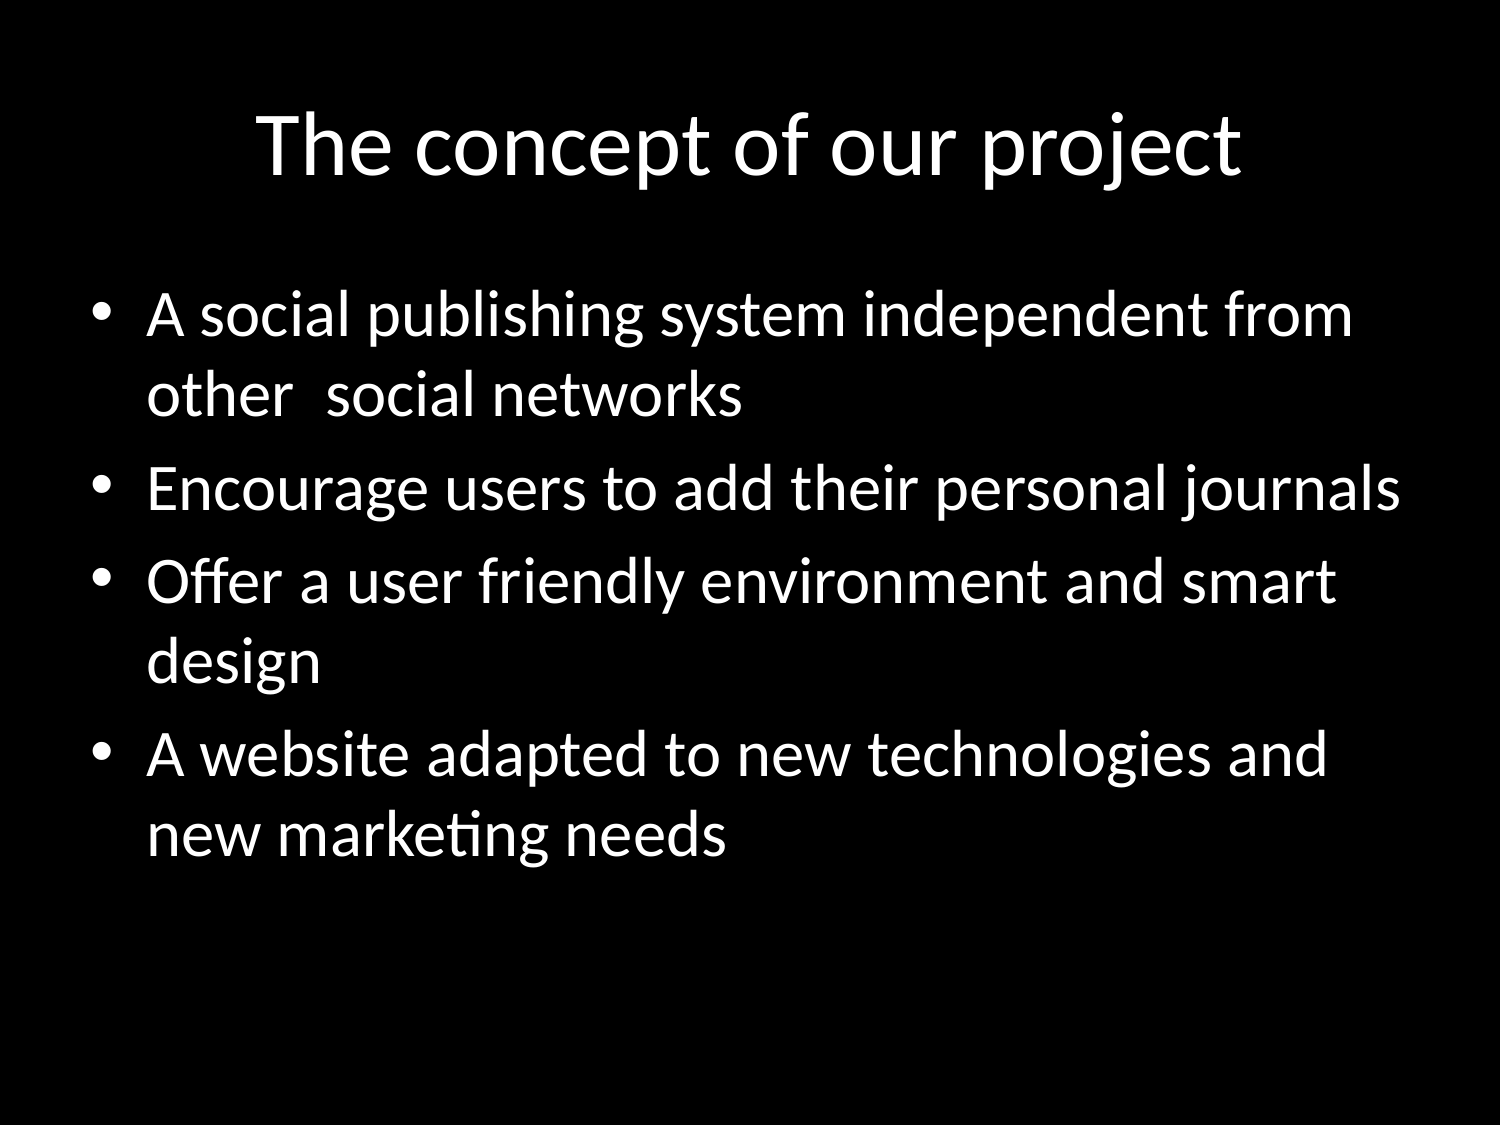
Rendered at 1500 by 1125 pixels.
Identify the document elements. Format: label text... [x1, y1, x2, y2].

list A social publishing system independent from other social networks Encourage users to add their personal journals Offer a user friendly environment and smart design A website adapted to new technologies and new marketing needs [75, 262, 1425, 1005]
title The concept of our project [75, 45, 1425, 233]
